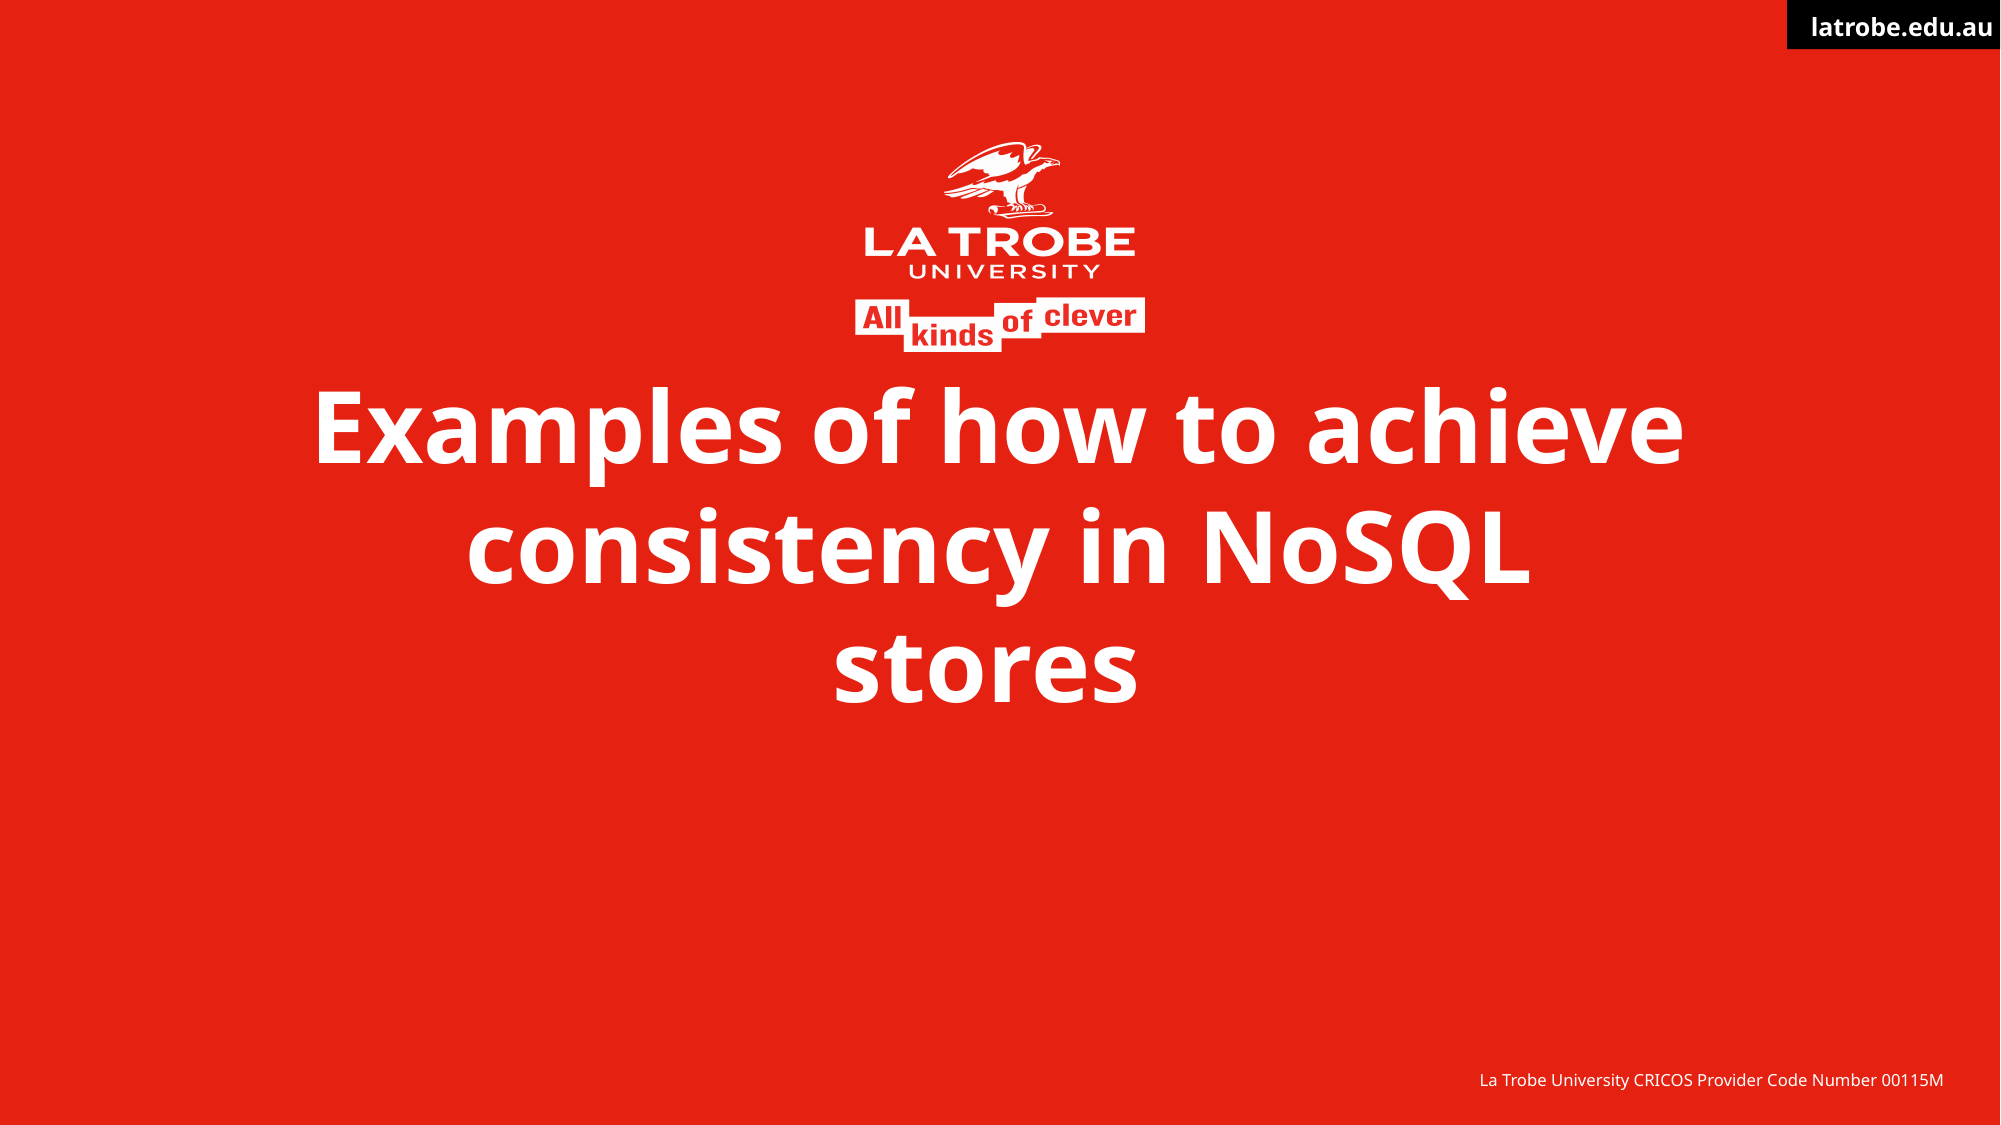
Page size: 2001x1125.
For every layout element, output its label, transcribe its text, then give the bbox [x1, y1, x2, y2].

title Examples of how to achieve consistency in NoSQL stores [292, 445, 1707, 731]
picture [855, 142, 1145, 352]
